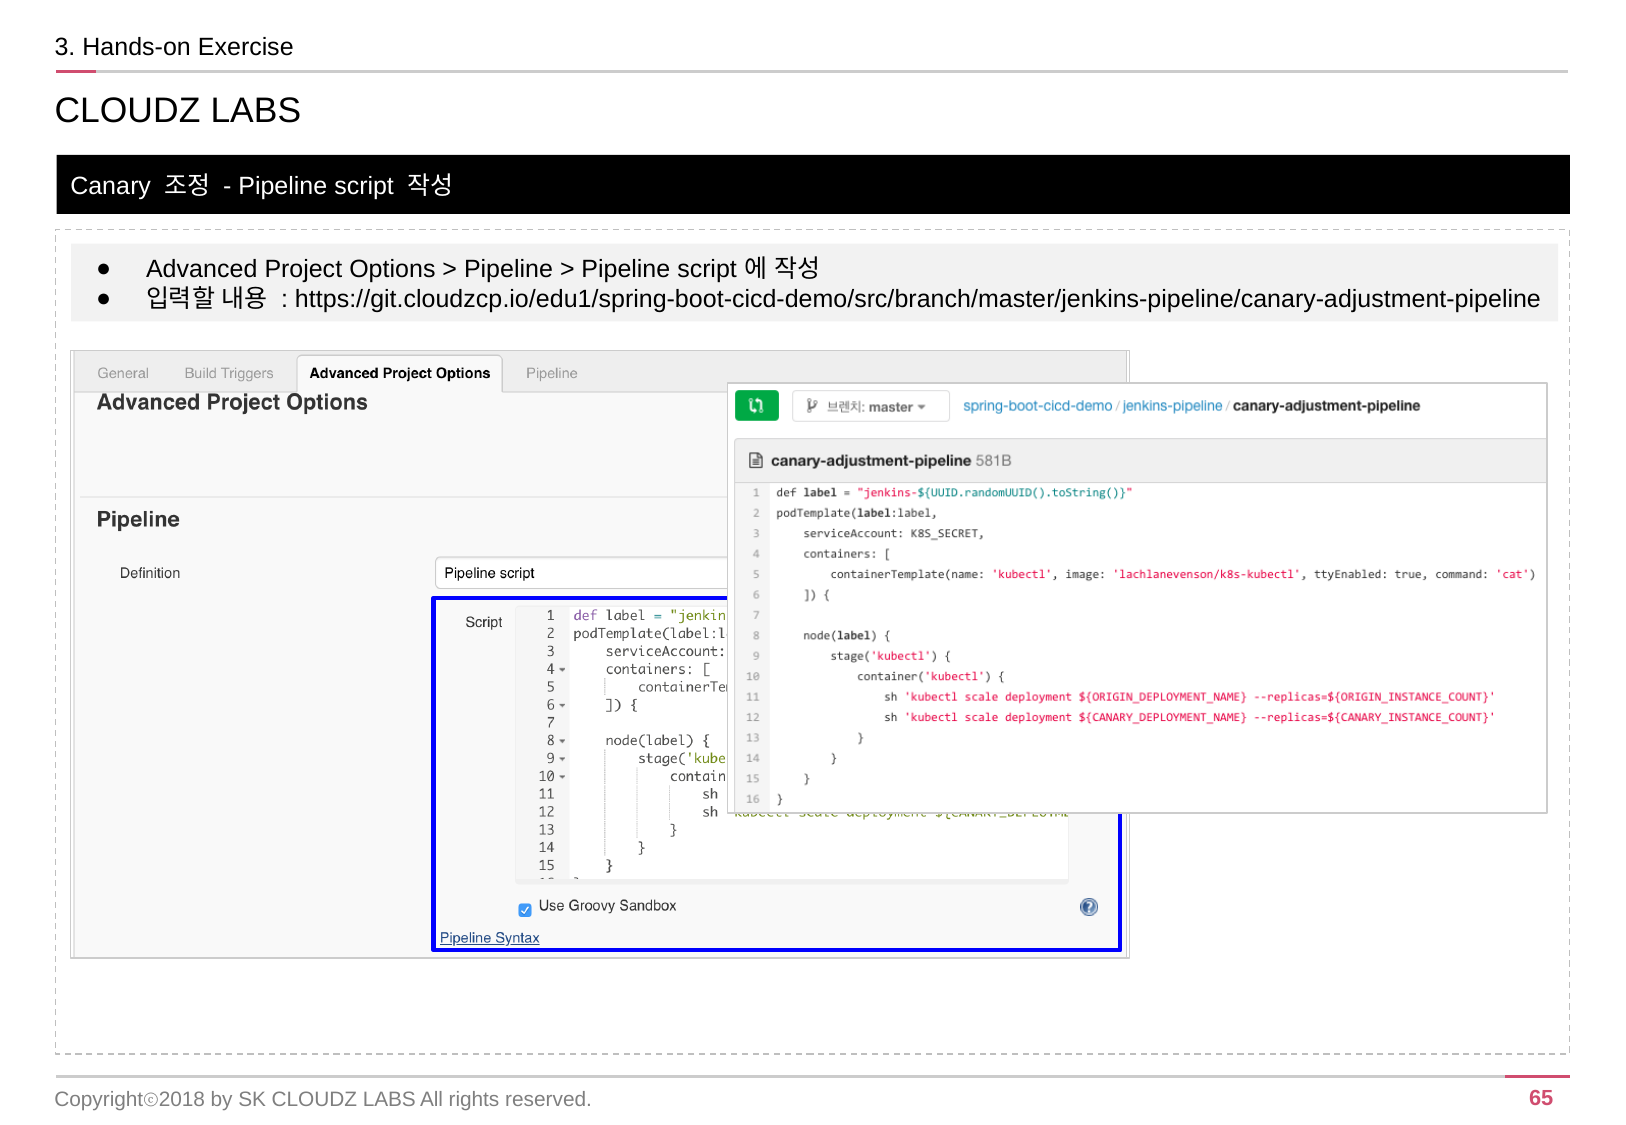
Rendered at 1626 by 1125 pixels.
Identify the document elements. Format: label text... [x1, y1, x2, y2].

list Canary 조정 - Pipeline script 작성 [56, 154, 1570, 214]
picture [70, 350, 1547, 958]
footer Copyrightⓒ2018 by SK CLOUDZ LABS All rights reserved. [39, 1072, 895, 1124]
list 3. Hands-on Exercise [40, 30, 937, 78]
list Advanced Project Options > Pipeline > Pipeline script에 작성 입력할 내용 : https://git.cloudzcp.io/edu1/spring-boot-cicd-demo/src/branch/master/jenkins-pipeline/canary-adjustment-pipeline [71, 243, 1559, 322]
list CLOUDZ LABS [40, 79, 1569, 144]
